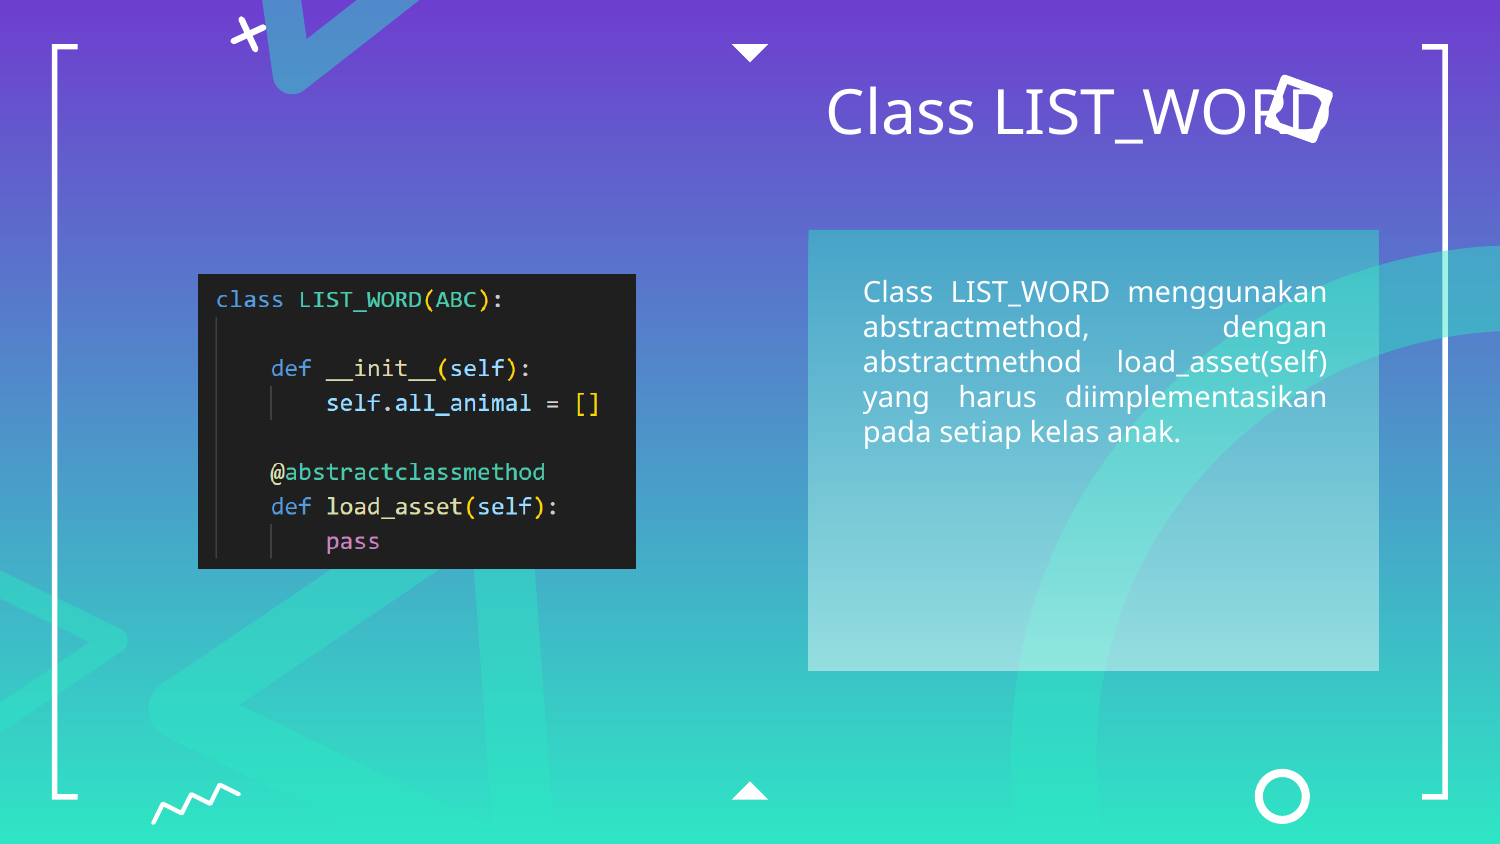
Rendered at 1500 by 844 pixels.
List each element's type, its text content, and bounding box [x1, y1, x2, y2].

title Class LIST_WORD [752, 57, 1408, 195]
text_box [808, 229, 1379, 671]
picture [197, 274, 636, 569]
subtitle Class LIST_WORD menggunakan abstractmethod, dengan abstractmethod load_asset(self) yang harus diimplementasikan pada setiap kelas anak. [847, 258, 1343, 642]
